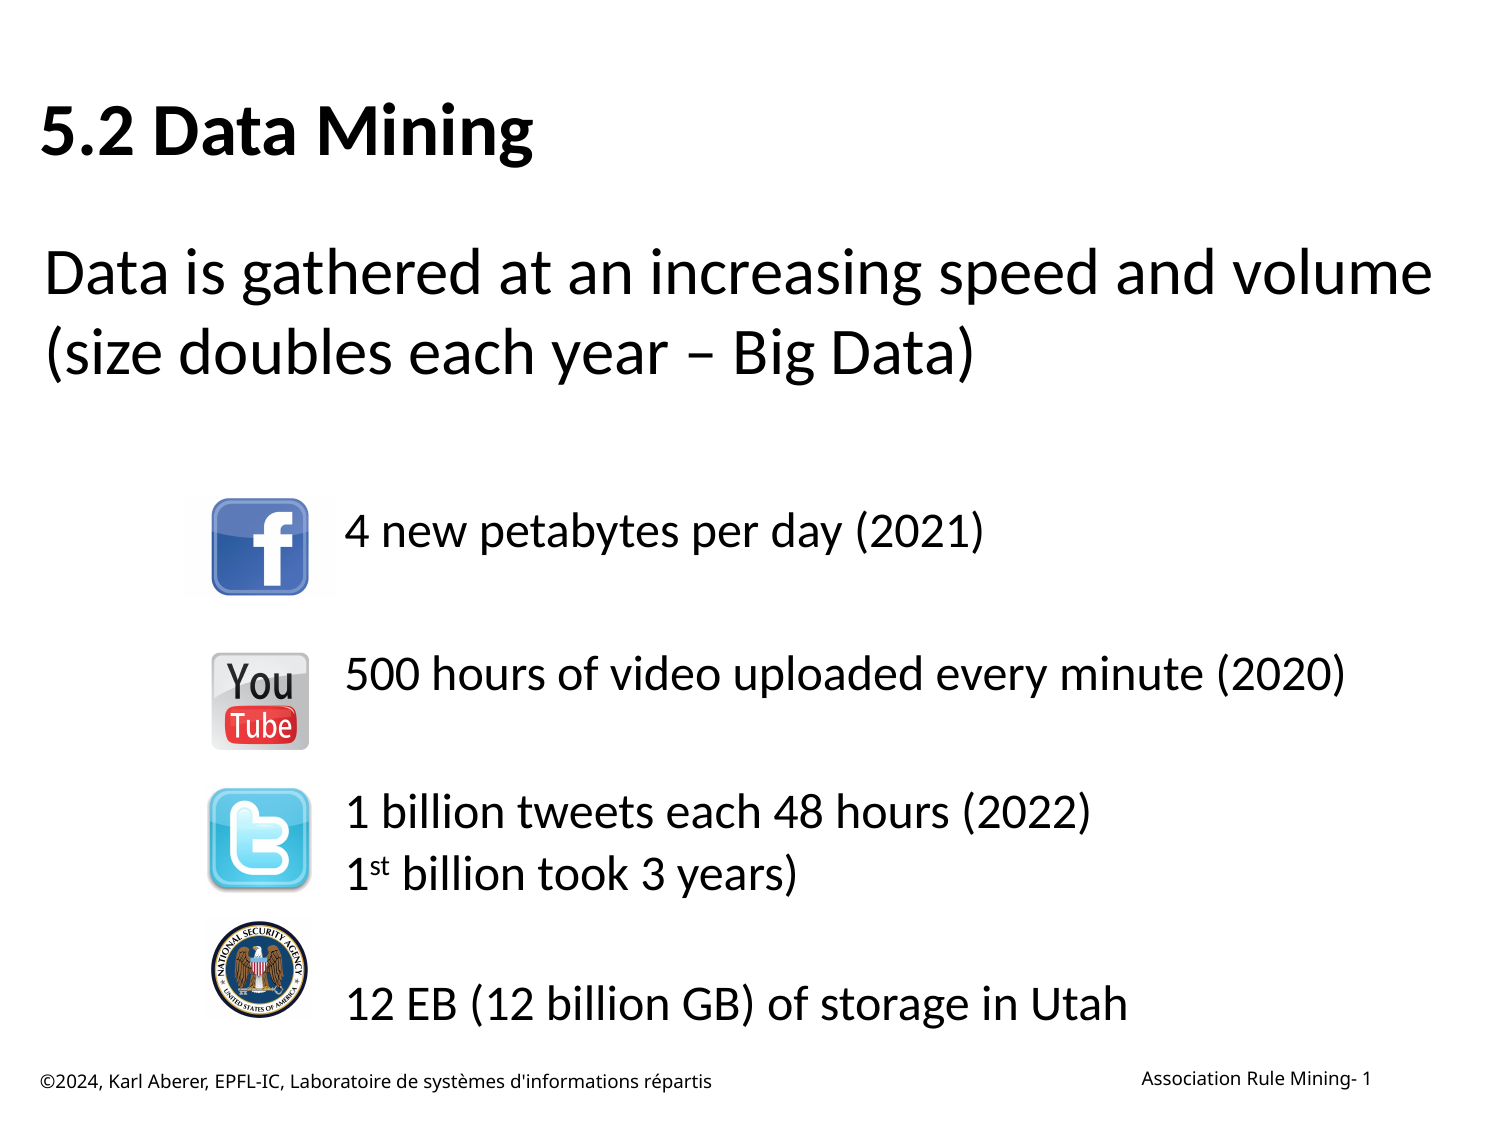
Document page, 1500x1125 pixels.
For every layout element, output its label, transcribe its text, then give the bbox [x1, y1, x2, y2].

picture [182, 495, 337, 599]
footer ©2024, Karl Aberer, EPFL-IC, Laboratoire de systèmes d'informations répartis [24, 1062, 988, 1101]
picture [206, 784, 314, 894]
picture [207, 647, 312, 752]
picture [206, 916, 314, 1022]
title 5.2 Data Mining [24, 49, 1388, 201]
list Data is gathered at an increasing speed and volume (size doubles each year – Big Data) 4 new petabytes per day (2021) 500 hours of video uploaded every minute (2020) 1 billion tweets each 48 hours (2022) 1st billion took 3 years) 12 EB (12 billion GB) of storage in Utah [29, 219, 1500, 1046]
